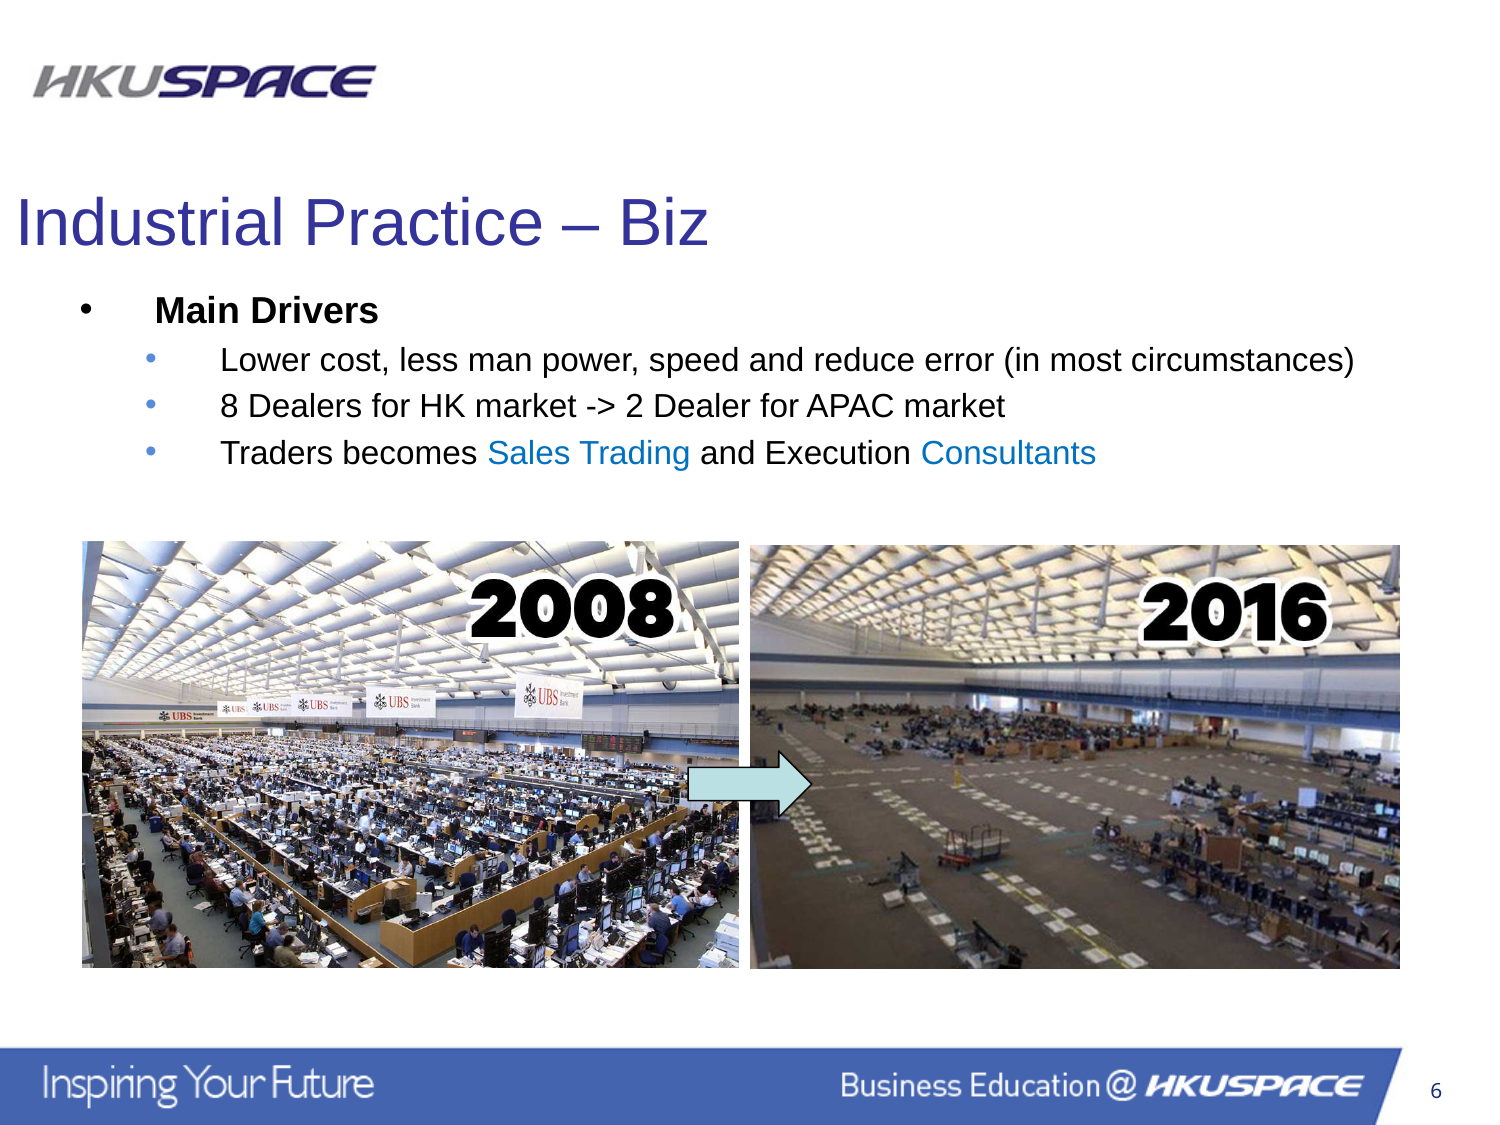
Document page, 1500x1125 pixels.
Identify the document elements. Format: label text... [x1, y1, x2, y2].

text_box Main Drivers Lower cost, less man power, speed and reduce error (in most circumstances) 8 Dealers for HK market -> 2 Dealer for APAC market Traders becomes Sales Trading and Execution Consultants [64, 278, 1483, 516]
picture [0, 0, 1500, 1125]
slide_number 6 [1415, 1070, 1499, 1125]
title Industrial Practice – Biz [0, 101, 1325, 266]
